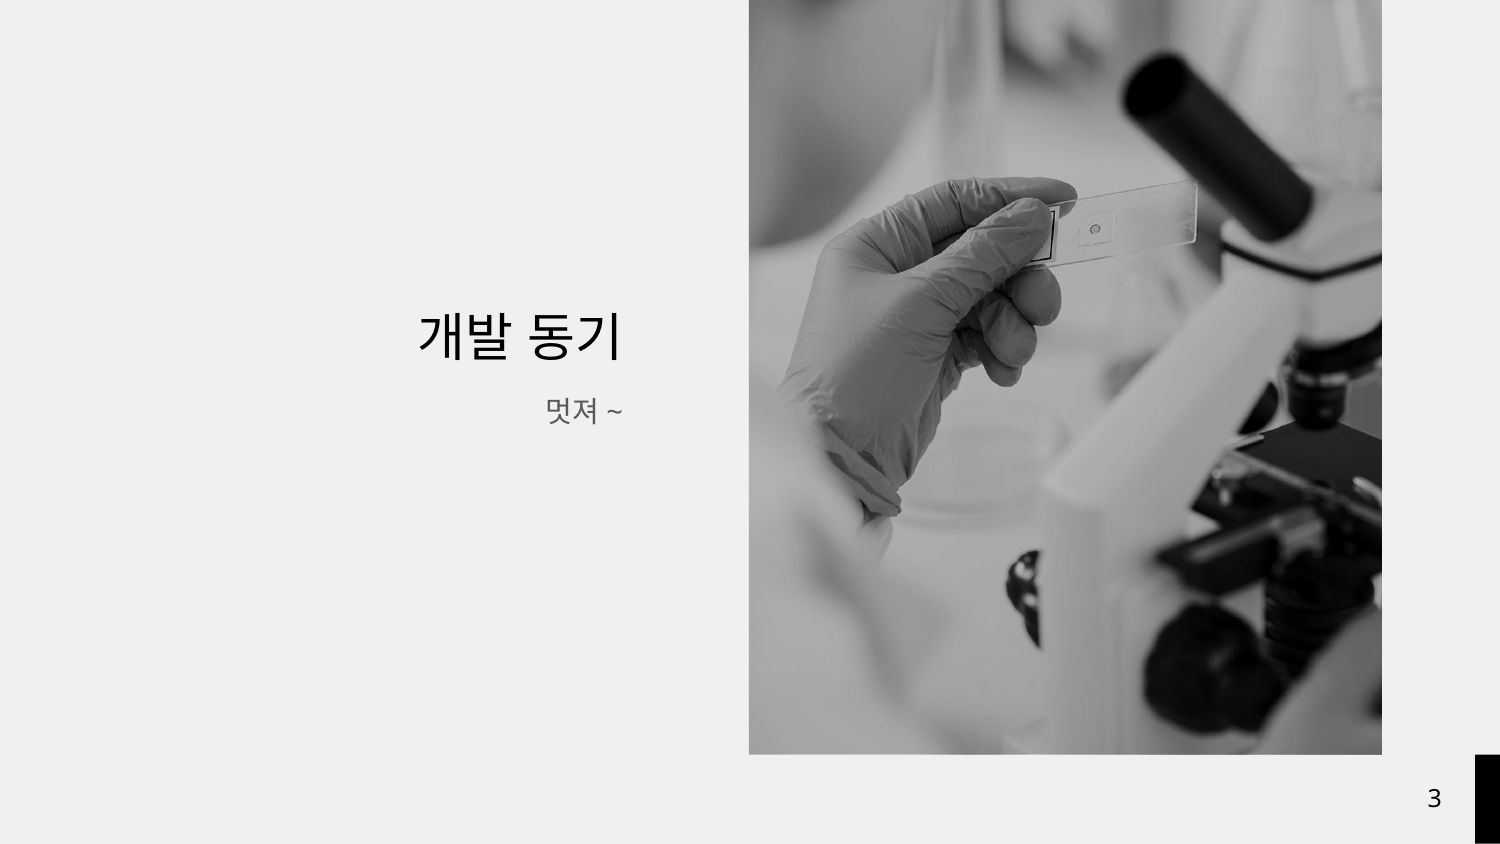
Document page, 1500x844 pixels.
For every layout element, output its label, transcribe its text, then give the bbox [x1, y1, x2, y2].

picture [748, 0, 1383, 755]
slide_number 3 [1389, 766, 1480, 832]
title 개발 동기 [168, 305, 639, 367]
list 멋져~ [168, 378, 639, 539]
